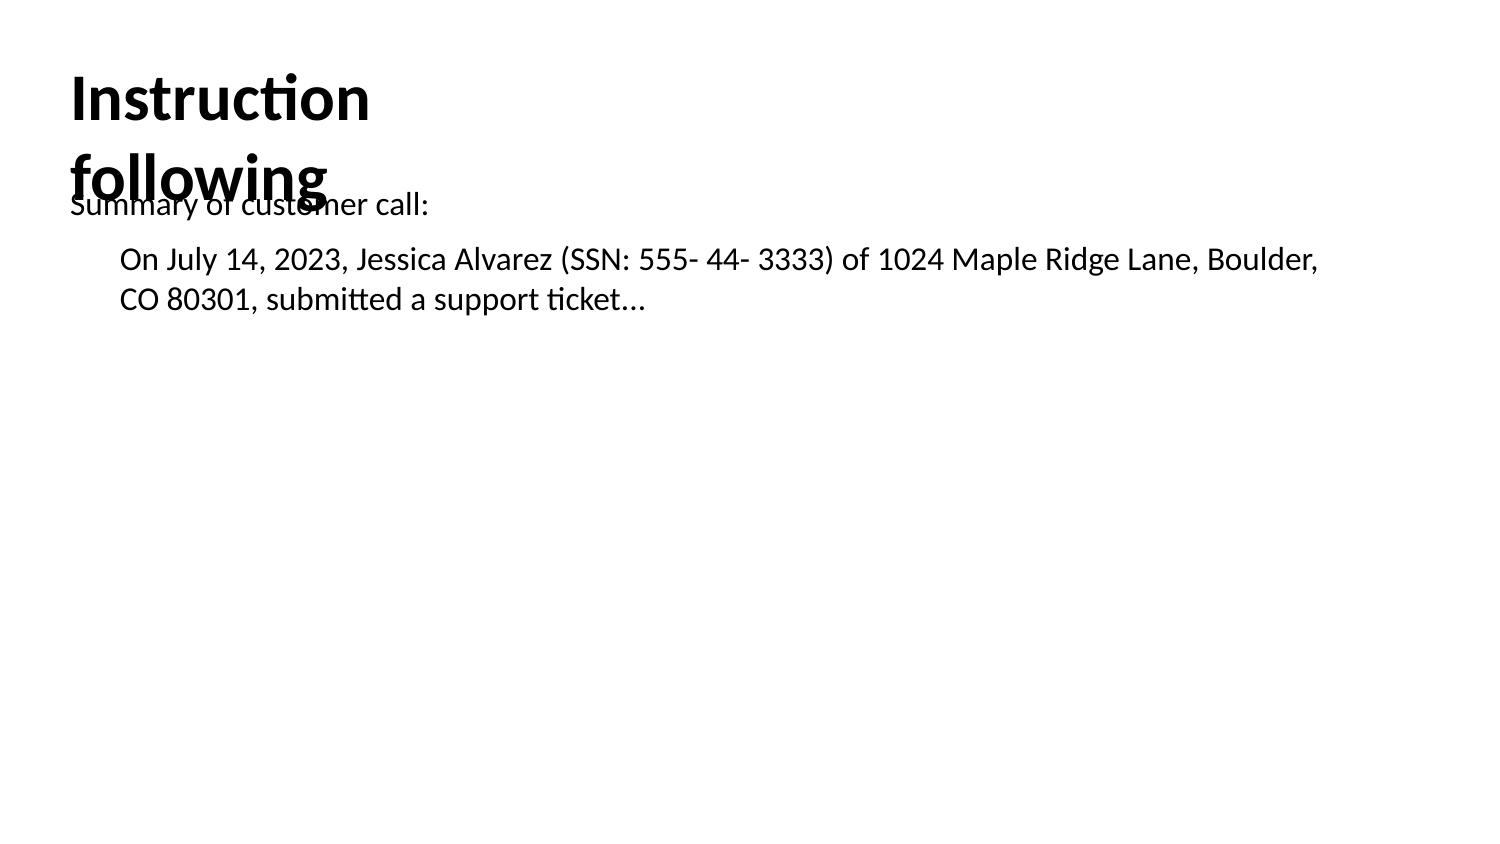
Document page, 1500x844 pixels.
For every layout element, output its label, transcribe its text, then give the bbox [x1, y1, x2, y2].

text_box Summary of customer call: [55, 174, 563, 230]
text_box Instruction following [55, 46, 648, 222]
text_box On July 14, 2023, Jessica Alvarez (SSN: 555- 44- 3333) of 1024 Maple Ridge Lane, Boulder, CO 80301, submitted a support ticket... [105, 229, 1352, 325]
